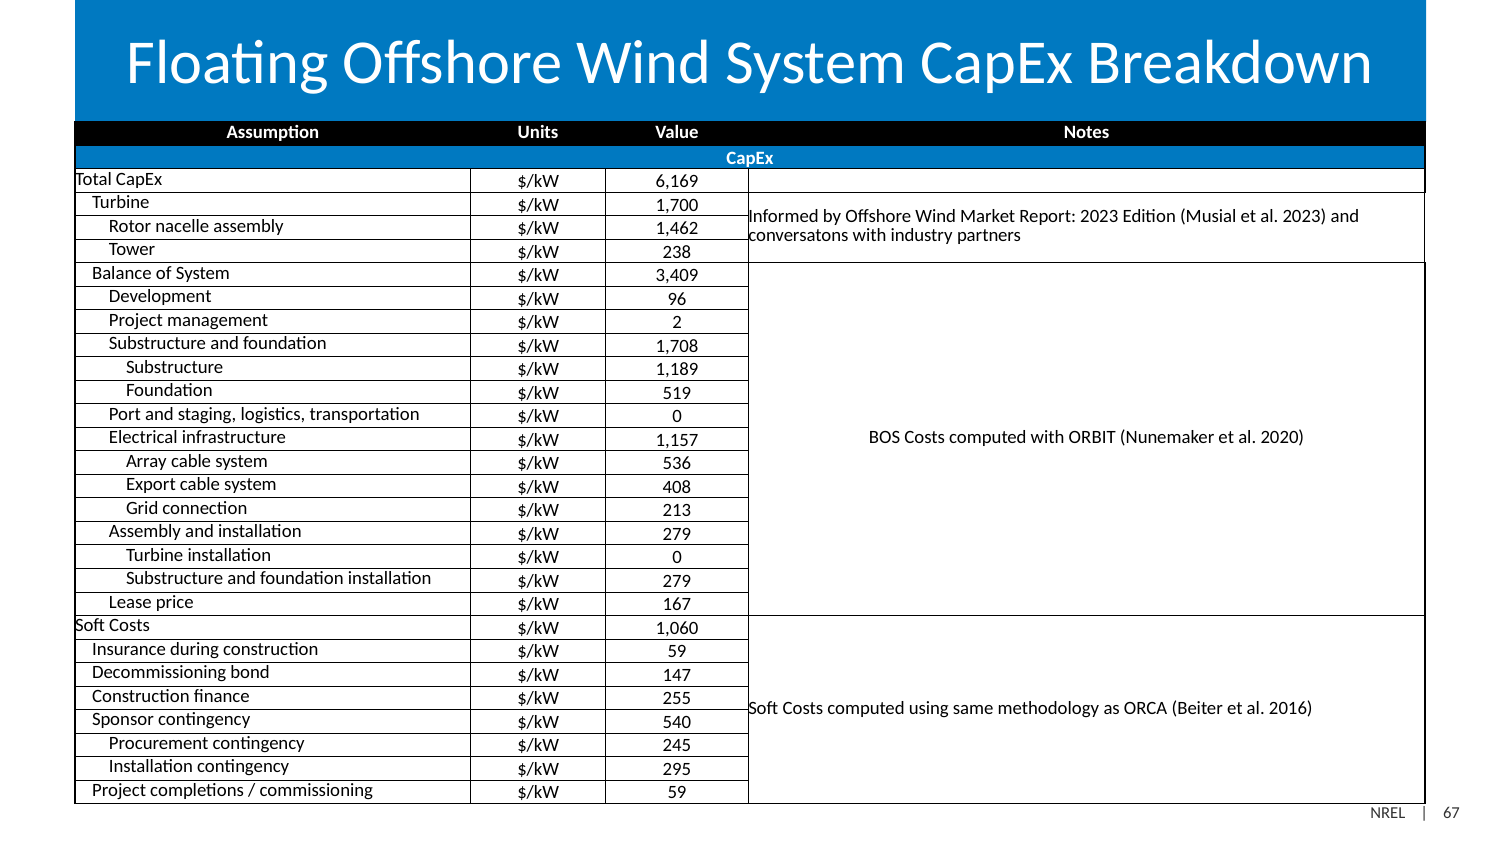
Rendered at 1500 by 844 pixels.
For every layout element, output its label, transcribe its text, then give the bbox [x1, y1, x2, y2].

table_cell CapEx [76, 146, 1424, 168]
table_cell Foundation [76, 381, 470, 403]
table_cell $/kW [471, 593, 605, 615]
table_cell Project completions / commissioning [76, 781, 470, 803]
table_cell 3,409 [606, 263, 748, 286]
table_cell [749, 169, 1424, 192]
table_cell $/kW [471, 781, 605, 803]
table_cell 408 [606, 475, 748, 497]
table_cell Construction finance [76, 687, 470, 709]
table_cell Port and staging, logistics, transportation [76, 404, 470, 427]
table_cell 1,708 [606, 334, 748, 356]
table_cell 519 [606, 381, 748, 403]
table_cell $/kW [471, 263, 605, 286]
table_cell $/kW [471, 404, 605, 427]
table_header Notes [749, 123, 1424, 145]
table_cell Sponsor contingency [76, 710, 470, 733]
table_cell $/kW [471, 569, 605, 592]
table_cell 59 [606, 781, 748, 803]
table_cell Insurance during construction [76, 640, 470, 662]
table_cell $/kW [471, 193, 605, 215]
table_cell $/kW [471, 216, 605, 239]
table_cell Soft Costs [76, 616, 470, 639]
table_cell 1,157 [606, 428, 748, 450]
table_cell 295 [606, 757, 748, 780]
table_cell $/kW [471, 475, 605, 497]
table_cell 0 [606, 404, 748, 427]
table_cell $/kW [471, 381, 605, 403]
table_cell Substructure [76, 357, 470, 380]
table_cell 245 [606, 734, 748, 756]
table_cell 213 [606, 498, 748, 521]
table_cell Substructure and foundation installation [76, 569, 470, 592]
table_cell 540 [606, 710, 748, 733]
table_cell Export cable system [76, 475, 470, 497]
table_cell 279 [606, 522, 748, 544]
table_header Value [606, 123, 748, 145]
table_cell $/kW [471, 687, 605, 709]
table_cell BOS Costs computed with ORBIT (Nunemaker et al. 2020) [749, 263, 1424, 615]
table_cell 1,462 [606, 216, 748, 239]
table_cell $/kW [471, 710, 605, 733]
table_cell $/kW [471, 734, 605, 756]
table_cell Procurement contingency [76, 734, 470, 756]
table_cell Grid connection [76, 498, 470, 521]
table_cell $/kW [471, 616, 605, 639]
table_cell Balance of System [76, 263, 470, 286]
table_cell $/kW [471, 757, 605, 780]
table_cell $/kW [471, 240, 605, 262]
table_cell $/kW [471, 357, 605, 380]
table_cell $/kW [471, 522, 605, 544]
table_cell 0 [606, 545, 748, 568]
table_cell $/kW [471, 545, 605, 568]
table_cell Project management [76, 310, 470, 333]
table_cell Decommissioning bond [76, 663, 470, 686]
table_cell $/kW [471, 287, 605, 309]
title Floating Offshore Wind System CapEx Breakdown [75, 0, 1427, 122]
table_cell Assembly and installation [76, 522, 470, 544]
table_header Units [471, 123, 605, 145]
table_cell 279 [606, 569, 748, 592]
table_cell 96 [606, 287, 748, 309]
table_cell 1,700 [606, 193, 748, 215]
table_cell $/kW [471, 498, 605, 521]
table_cell $/kW [471, 310, 605, 333]
table_cell Turbine installation [76, 545, 470, 568]
table_cell 536 [606, 451, 748, 474]
table_cell Tower [76, 240, 470, 262]
table_cell $/kW [471, 428, 605, 450]
table_cell Rotor nacelle assembly [76, 216, 470, 239]
table_cell Electrical infrastructure [76, 428, 470, 450]
table_header Assumption [76, 123, 470, 145]
table_cell 147 [606, 663, 748, 686]
table_cell Lease price [76, 593, 470, 615]
table_cell Array cable system [76, 451, 470, 474]
table_cell Informed by Offshore Wind Market Report: 2023 Edition (Musial et al. 2023) and conversatons with industry partners [749, 193, 1424, 262]
table_cell 1,189 [606, 357, 748, 380]
table_cell 255 [606, 687, 748, 709]
table_cell 167 [606, 593, 748, 615]
table_cell Installation contingency [76, 757, 470, 780]
table_cell $/kW [471, 663, 605, 686]
table_cell Substructure and foundation [76, 334, 470, 356]
table_cell 59 [606, 640, 748, 662]
table_cell 6,169 [606, 169, 748, 192]
table_cell $/kW [471, 451, 605, 474]
table_cell 2 [606, 310, 748, 333]
table_cell Soft Costs computed using same methodology as ORCA (Beiter et al. 2016) [749, 616, 1424, 803]
table_cell $/kW [471, 169, 605, 192]
table_cell Turbine [76, 193, 470, 215]
table_cell $/kW [471, 334, 605, 356]
table_cell $/kW [471, 640, 605, 662]
table_cell 238 [606, 240, 748, 262]
table_cell Development [76, 287, 470, 309]
table_cell Total CapEx [76, 169, 470, 192]
table_cell 1,060 [606, 616, 748, 639]
